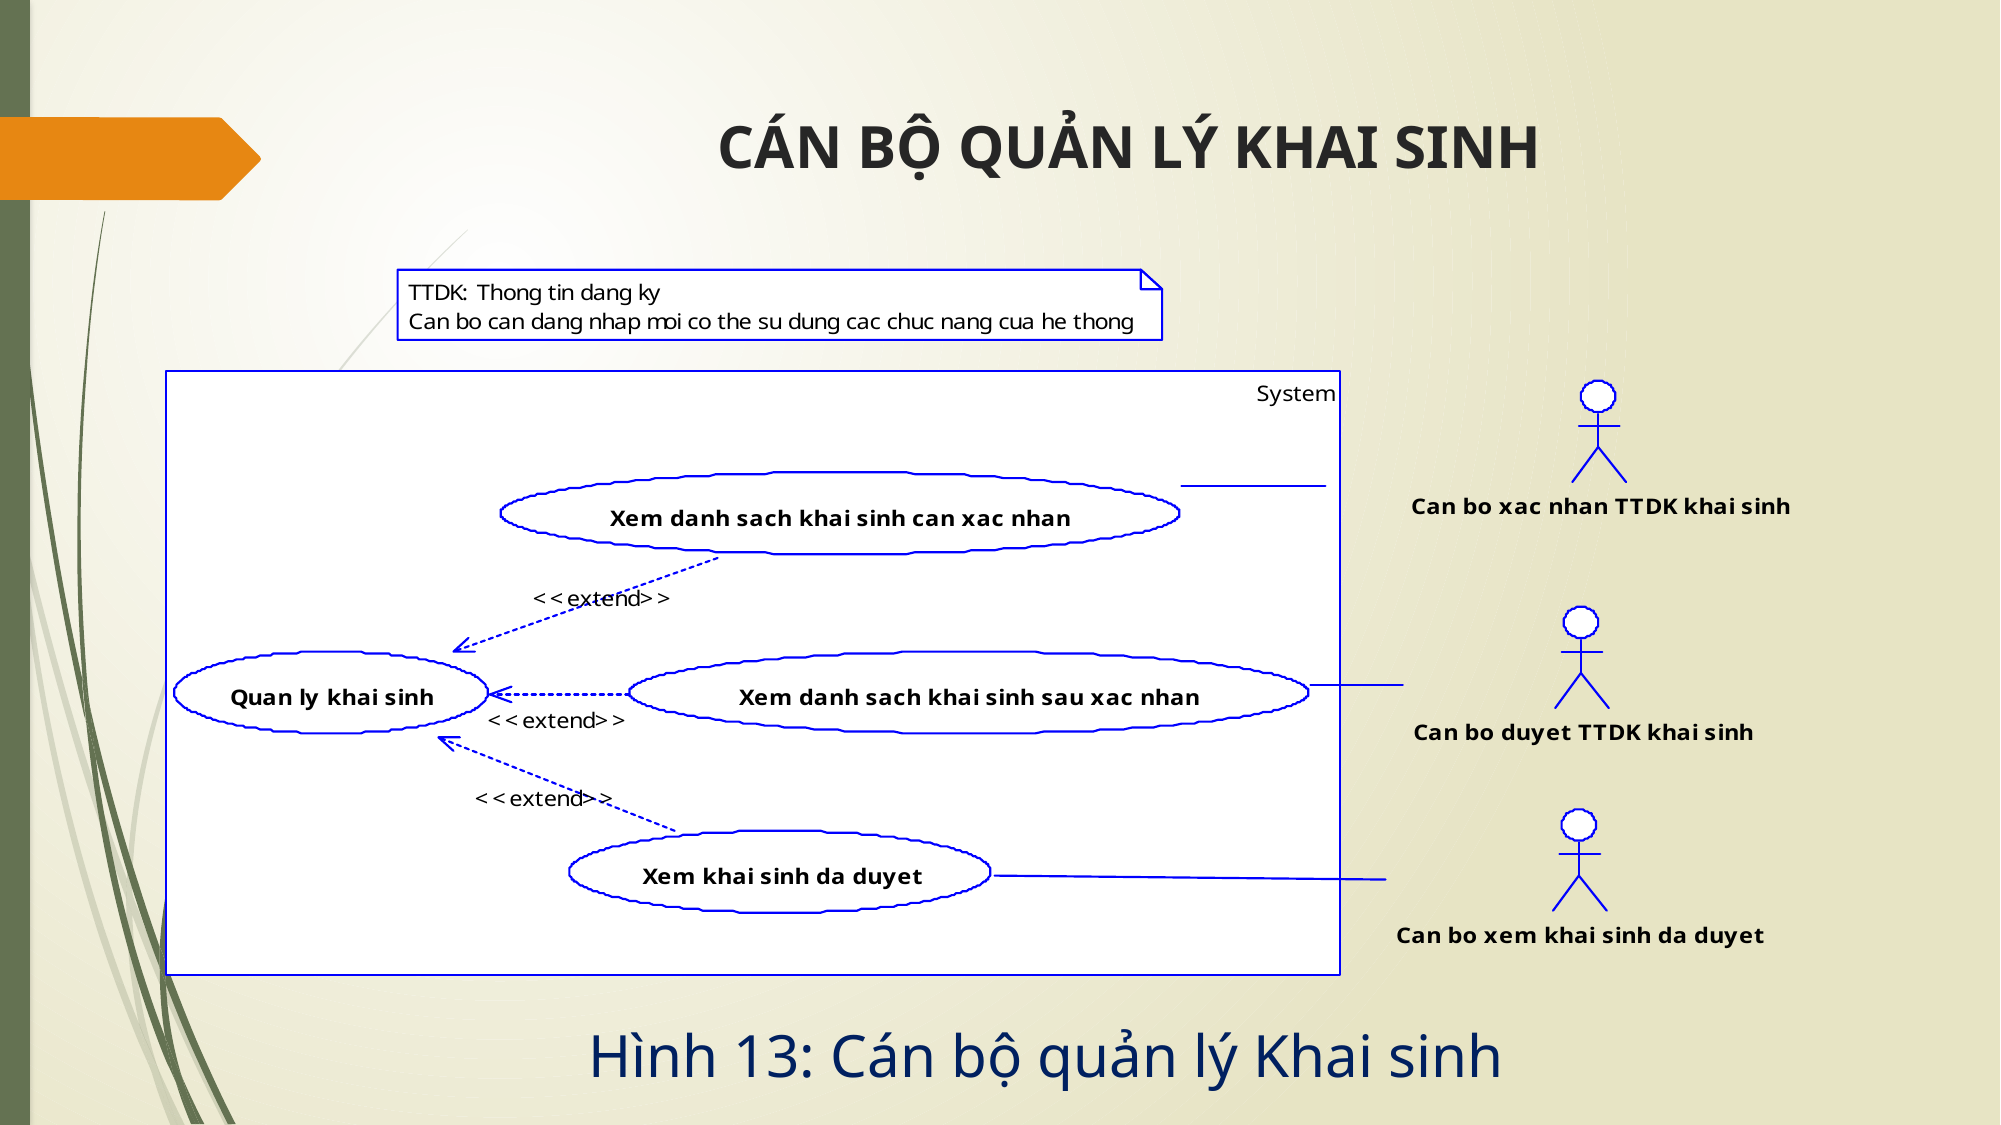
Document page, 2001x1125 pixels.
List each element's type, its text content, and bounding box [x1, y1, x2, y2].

text_box Hình 13: Cán bộ quản lý Khai sinh [288, 1028, 1819, 1097]
picture [122, 230, 1919, 1017]
text_box CÁN BỘ QUẢN LÝ KHAI SINH [259, 102, 2000, 231]
